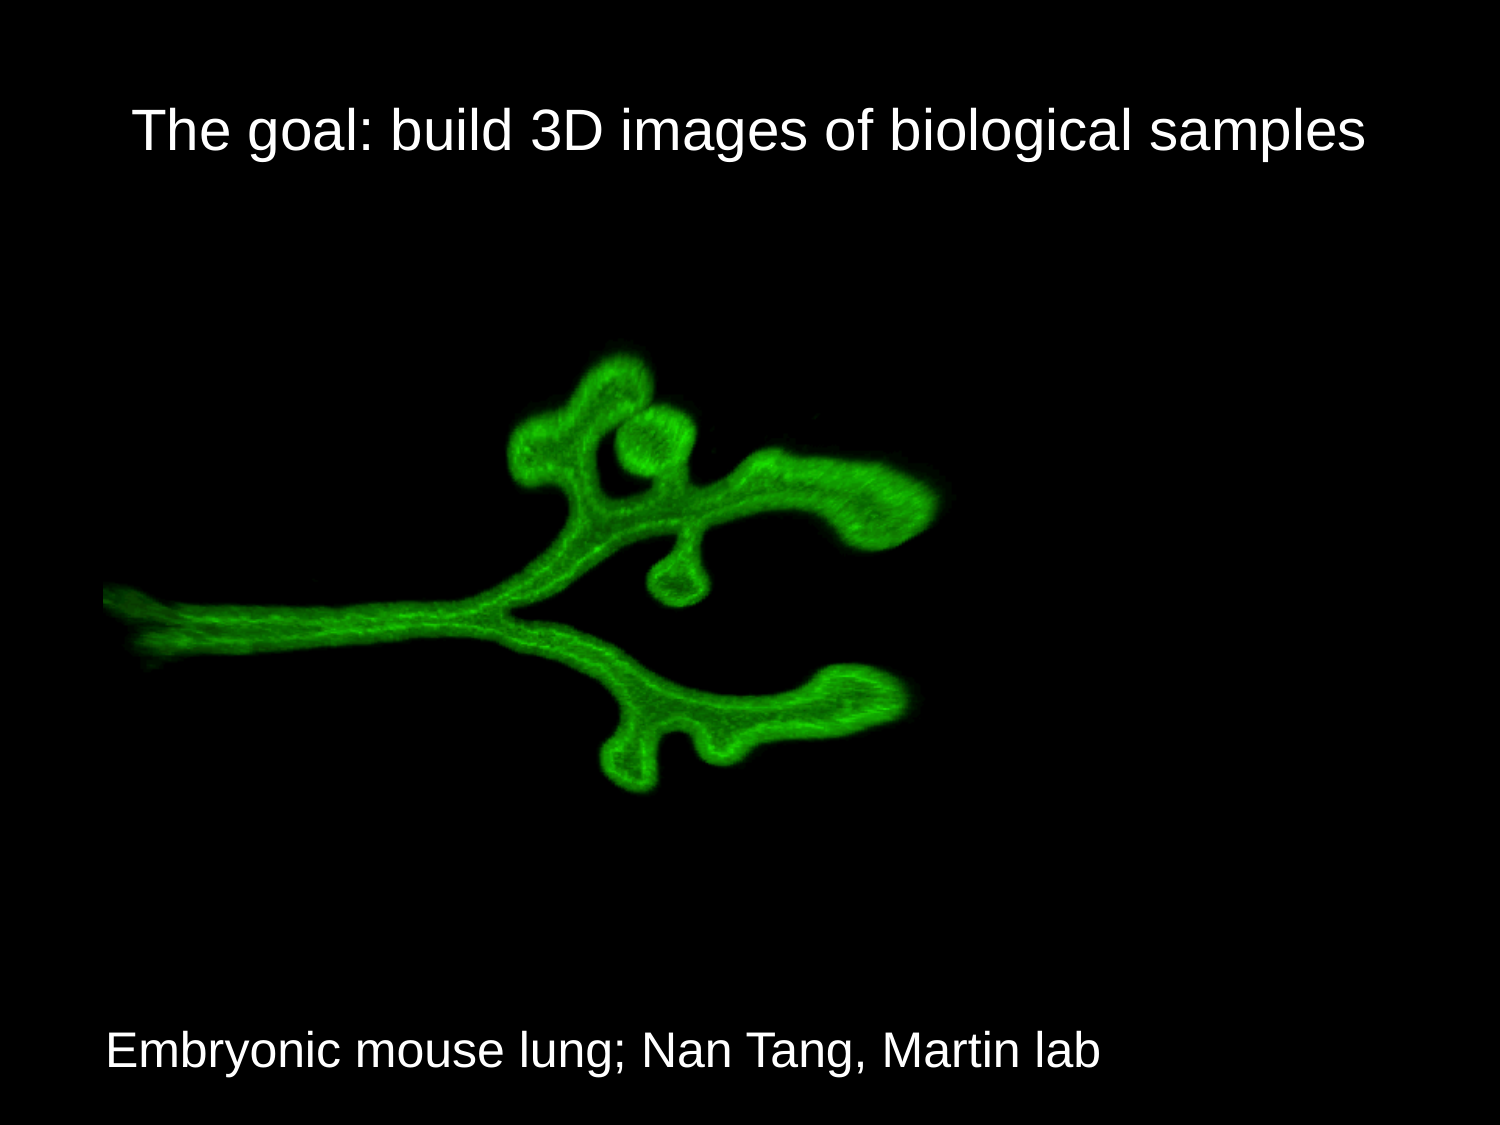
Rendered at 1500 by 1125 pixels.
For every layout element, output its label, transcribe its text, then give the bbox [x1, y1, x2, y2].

text_box Embryonic mouse lung; Nan Tang, Martin lab [90, 1010, 1136, 1086]
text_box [102, 275, 1028, 964]
title The goal: build 3D images of biological samples [112, 64, 1388, 190]
